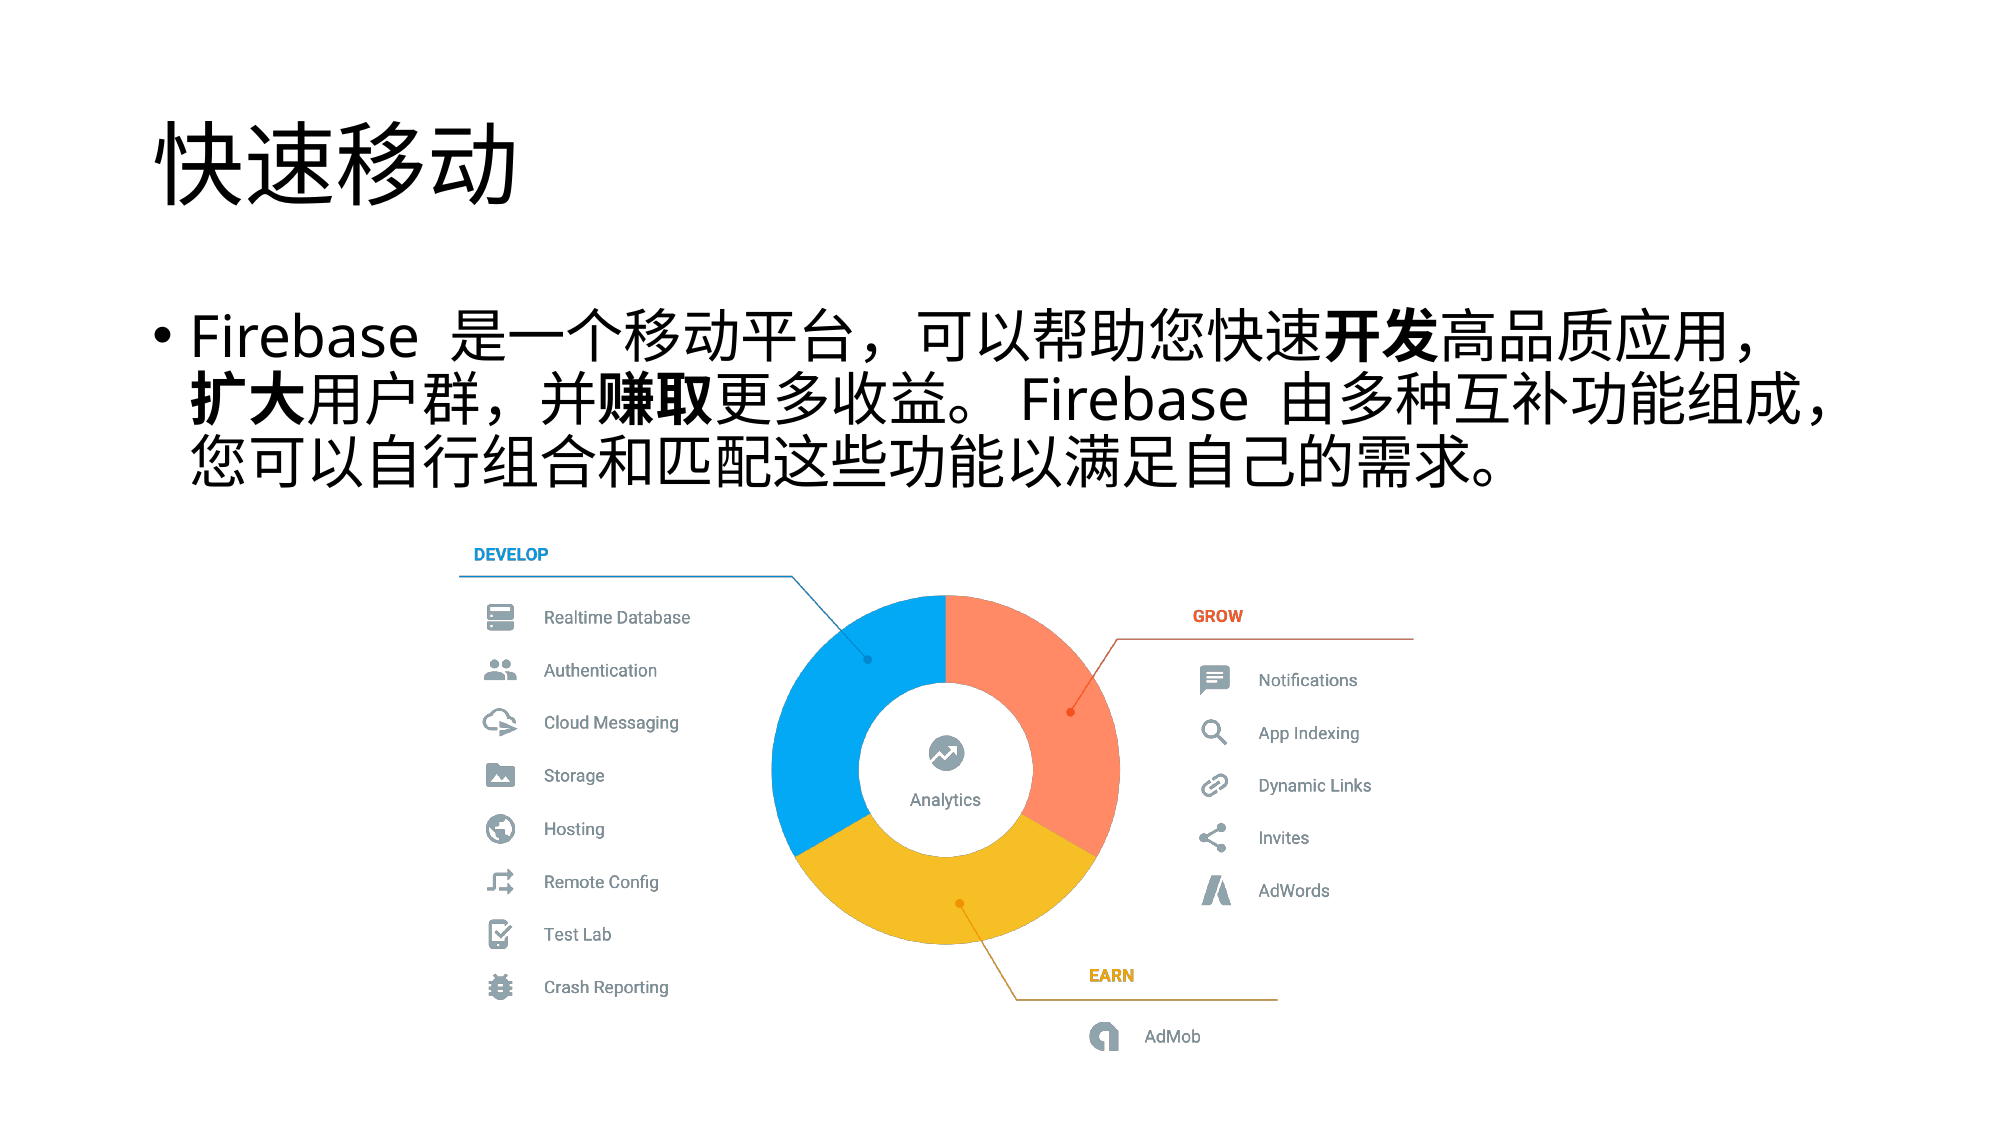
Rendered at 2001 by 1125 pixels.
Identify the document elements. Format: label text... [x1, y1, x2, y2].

list Firebase 是一个移动平台，可以帮助您快速开发高品质应用，扩大用户群，并赚取更多收益。Firebase 由多种互补功能组成，您可以自行组合和匹配这些功能以满足自己的需求。 [137, 299, 1863, 1014]
title 快速移动 [137, 59, 1863, 278]
picture [458, 544, 1414, 1082]
